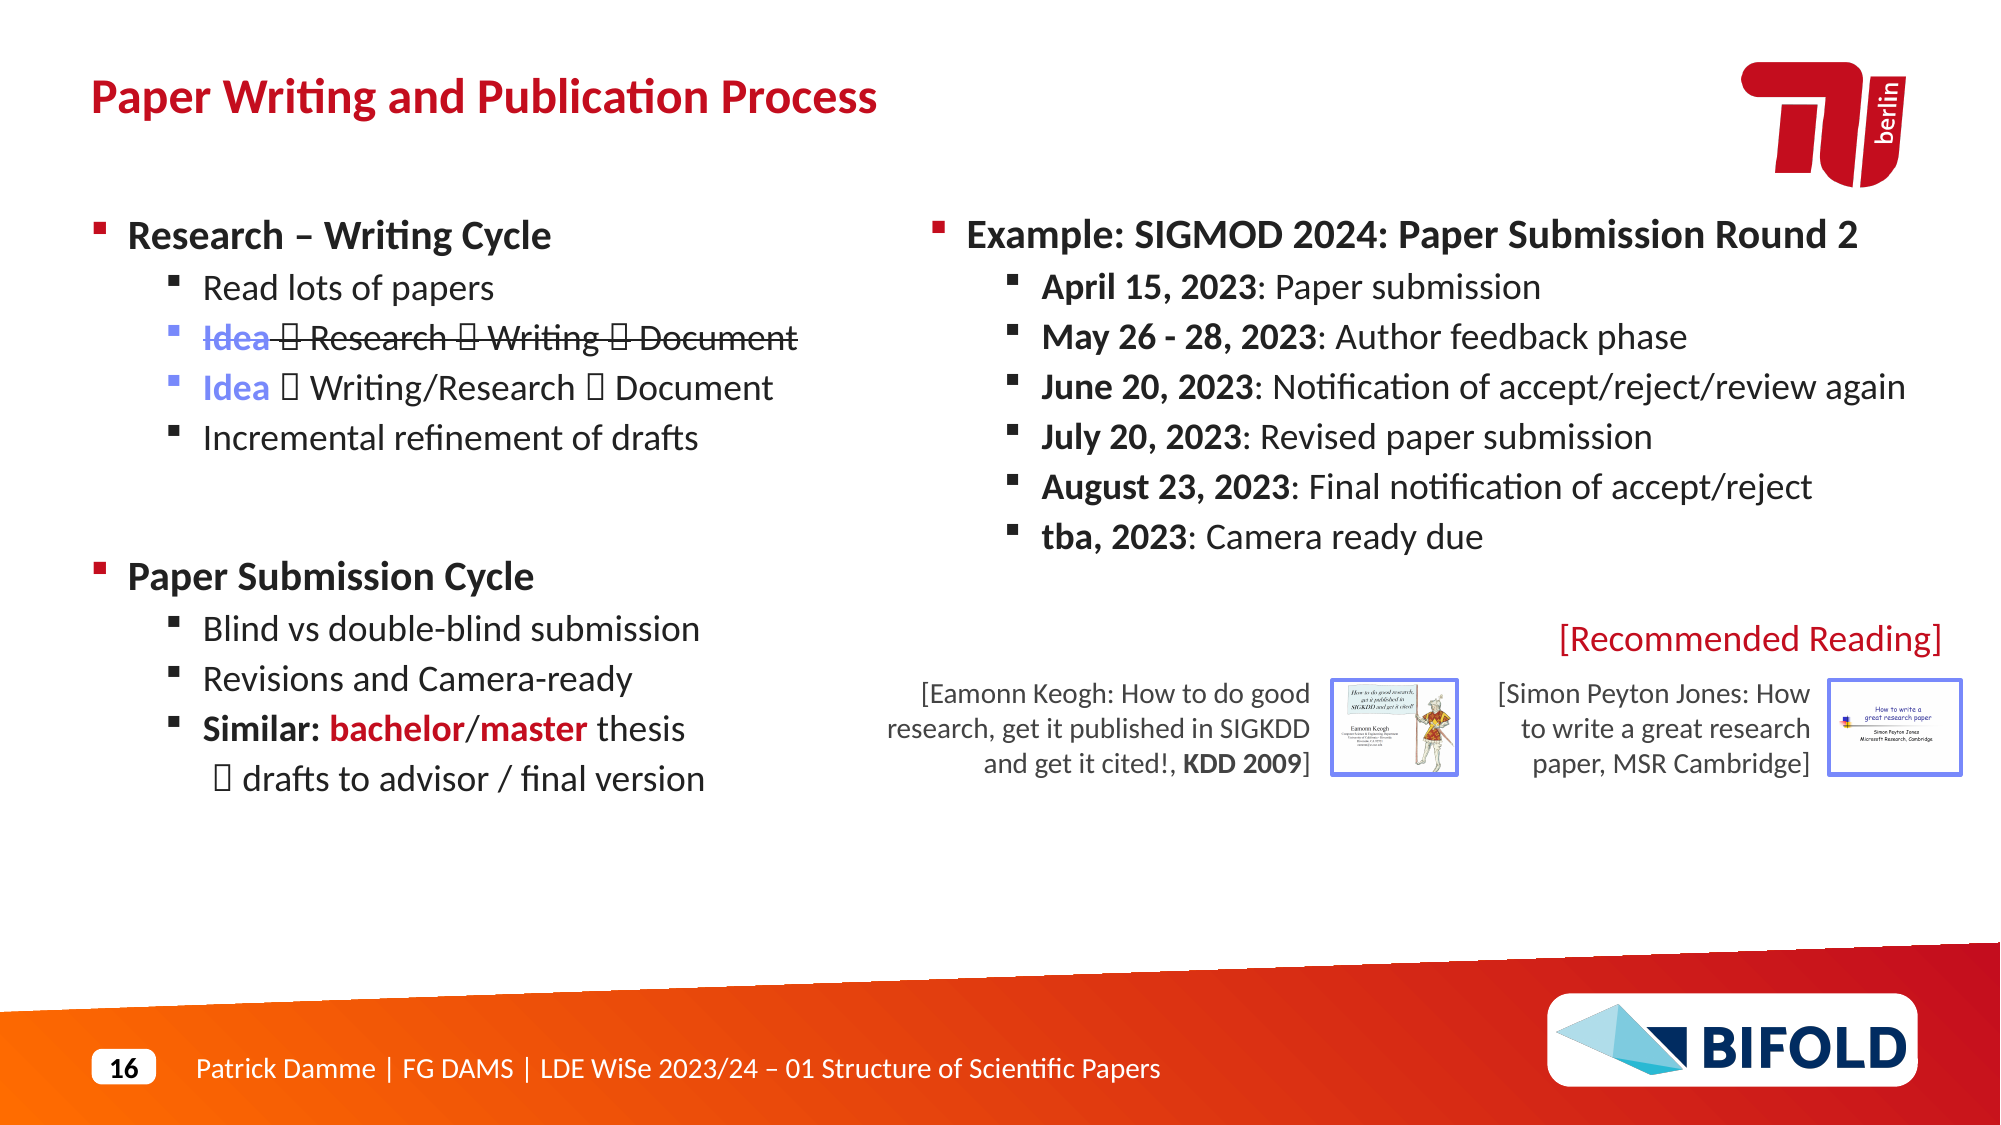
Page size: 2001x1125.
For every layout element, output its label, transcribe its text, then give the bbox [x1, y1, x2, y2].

text_box [Recommended Reading] [1543, 606, 1959, 666]
picture [1830, 682, 1959, 773]
list Research – Writing Cycle Read lots of papers Idea  Research  Writing  Document Idea  Writing/Research  Document Incremental refinement of drafts Paper Submission Cycle Blind vs double-blind submission Revisions and Camera-ready Similar: bachelor/master thesis  drafts to advisor / final version [90, 208, 1000, 948]
list Example: SIGMOD 2024: Paper Submission Round 2 April 15, 2023: Paper submission May 26 - 28, 2023: Author feedback phase June 20, 2023: Notification of accept/reject/review again July 20, 2023: Revised paper submission August 23, 2023: Final notification of accept/reject tba, 2023: Camera ready due [929, 207, 1913, 569]
picture [1334, 682, 1455, 773]
list Paper Writing and Publication Process [91, 65, 1455, 183]
picture [1741, 62, 1906, 188]
text_box [Eamonn Keogh: How to do good research, get it published in SIGKDD and get it cited!, KDD 2009] [883, 666, 1311, 787]
picture [1556, 1004, 1906, 1075]
text_box [Simon Peyton Jones: How to write a great research paper, MSR Cambridge] [1483, 666, 1811, 787]
